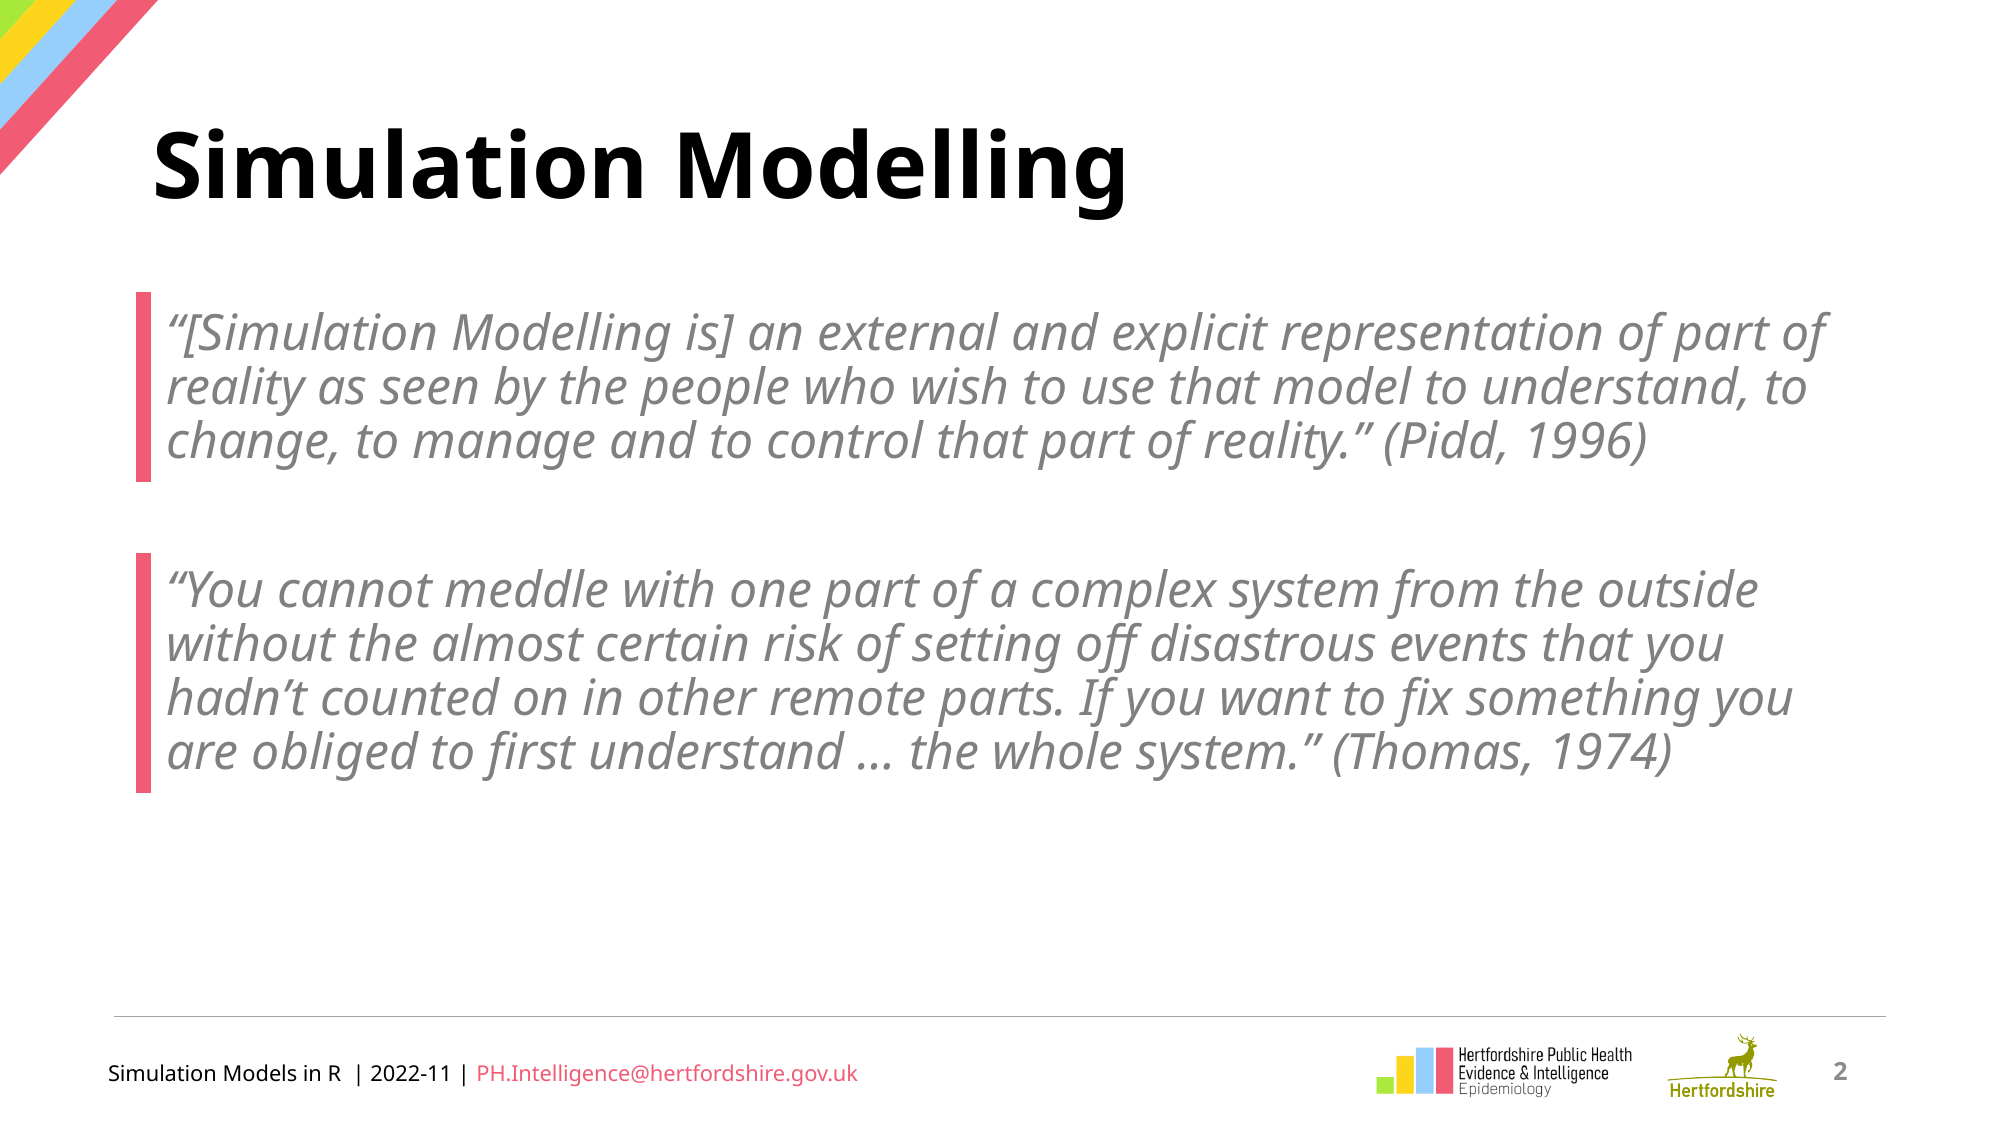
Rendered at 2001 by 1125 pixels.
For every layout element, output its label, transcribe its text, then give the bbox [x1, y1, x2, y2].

text_box [136, 292, 151, 482]
title Simulation Modelling [137, 59, 1863, 278]
picture [1640, 1017, 1804, 1042]
text_box Simulation Models in R | 2022-11 | PH.Intelligence@hertfordshire.gov.uk [93, 1051, 874, 1093]
text_box [136, 553, 151, 793]
list “[Simulation Modelling is] an external and explicit representation of part of reality as seen by the people who wish to use that model to understand, to change, to manage and to control that part of reality.” (Pidd, 1996) “You cannot meddle with one part of a complex system from the outside without the almost certain risk of setting off disastrous events that you hadn’t counted on in other remote parts. If you want to fix something you are obliged to first understand … the whole system.” (Thomas, 1974) [137, 299, 1863, 1014]
slide_number 2 [1412, 1042, 1863, 1103]
picture [1371, 1042, 1804, 1125]
